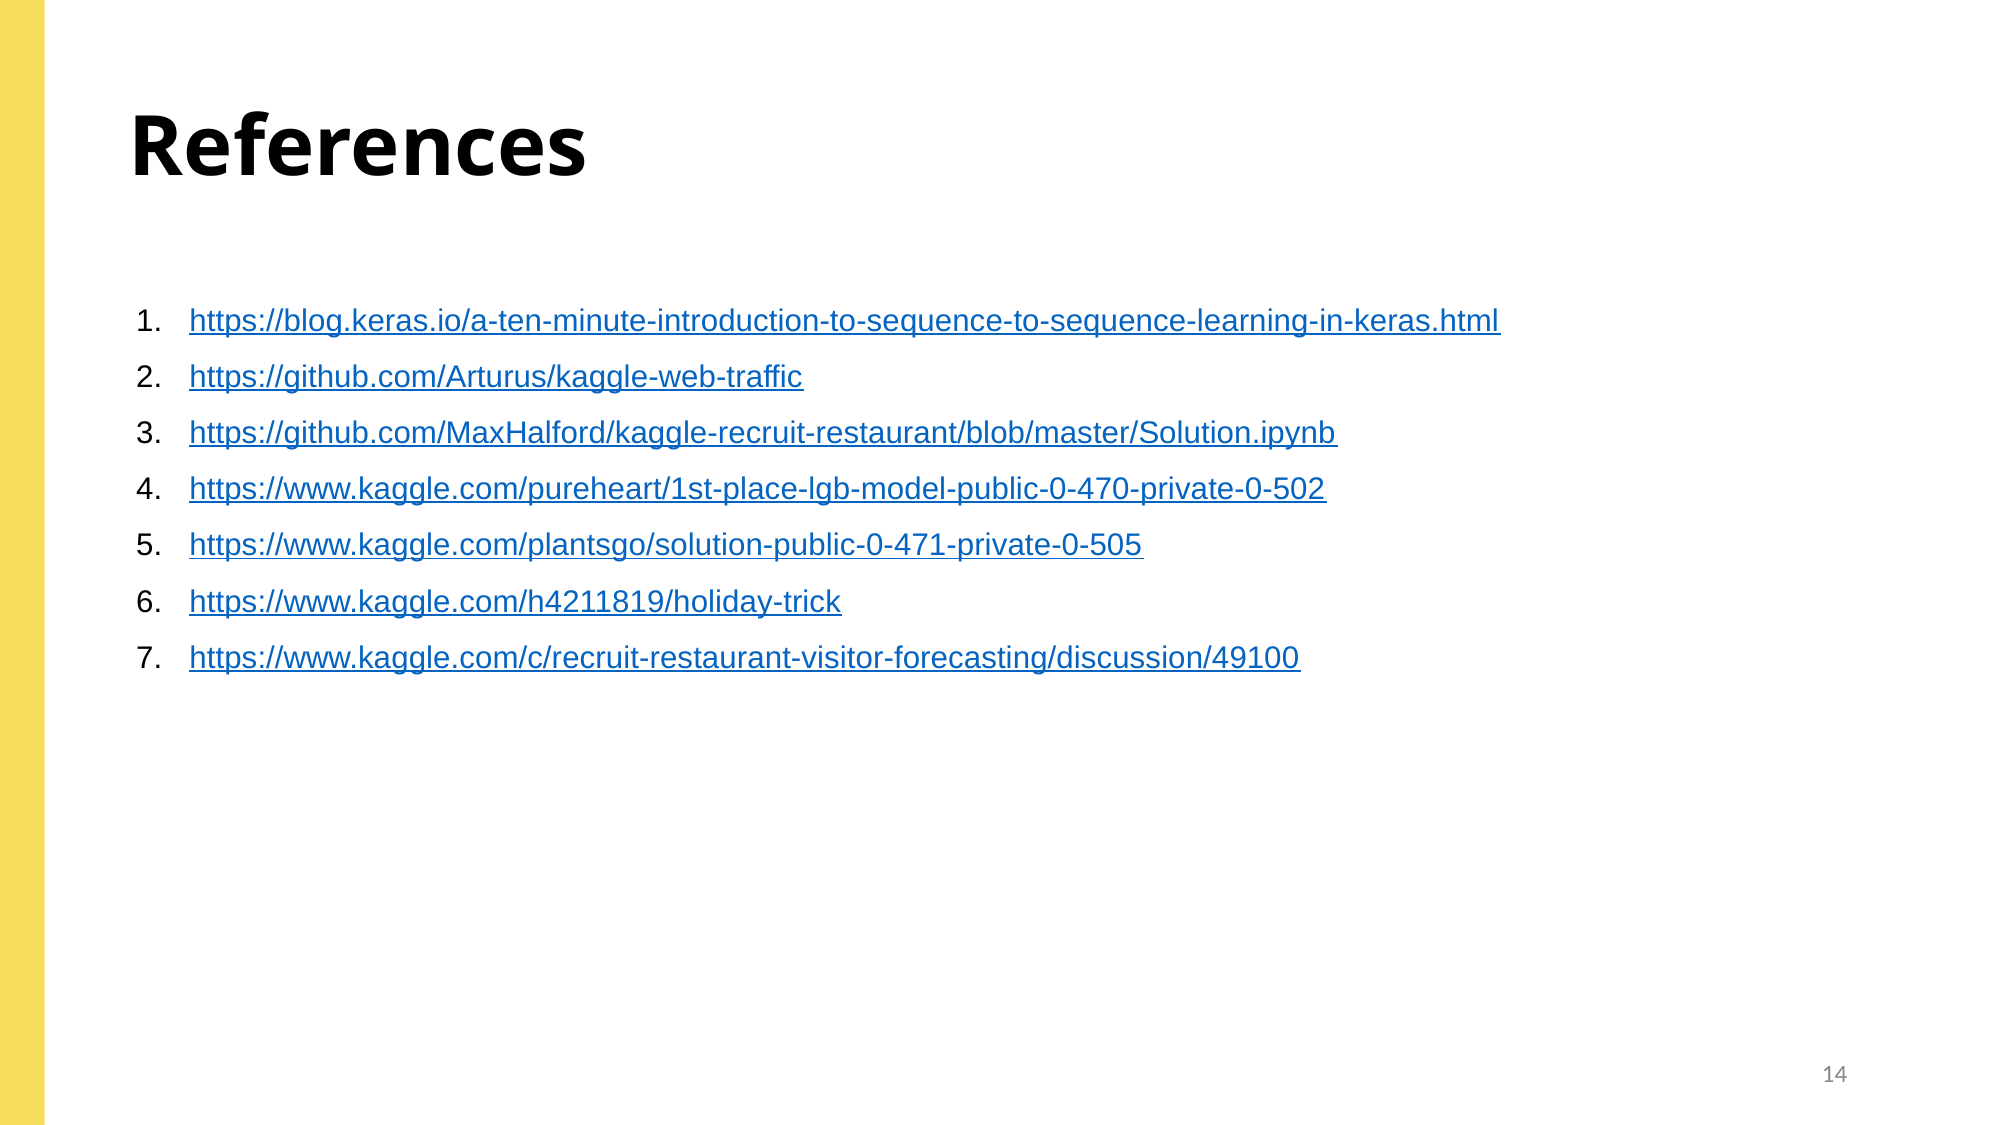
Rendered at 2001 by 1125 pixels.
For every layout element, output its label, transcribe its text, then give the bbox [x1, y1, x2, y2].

title References [113, 47, 1741, 250]
slide_number 14 [1412, 1042, 1863, 1103]
text_box https://blog.keras.io/a-ten-minute-introduction-to-sequence-to-sequence-learning-in-keras.html https://github.com/Arturus/kaggle-web-traffic https://github.com/MaxHalford/kaggle-recruit-restaurant/blob/master/Solution.ipynb https://www.kaggle.com/pureheart/1st-place-lgb-model-public-0-470-private-0-502 https://www.kaggle.com/plantsgo/solution-public-0-471-private-0-505 https://www.kaggle.com/h4211819/holiday-trick https://www.kaggle.com/c/recruit-restaurant-visitor-forecasting/discussion/49100 [99, 266, 1616, 680]
